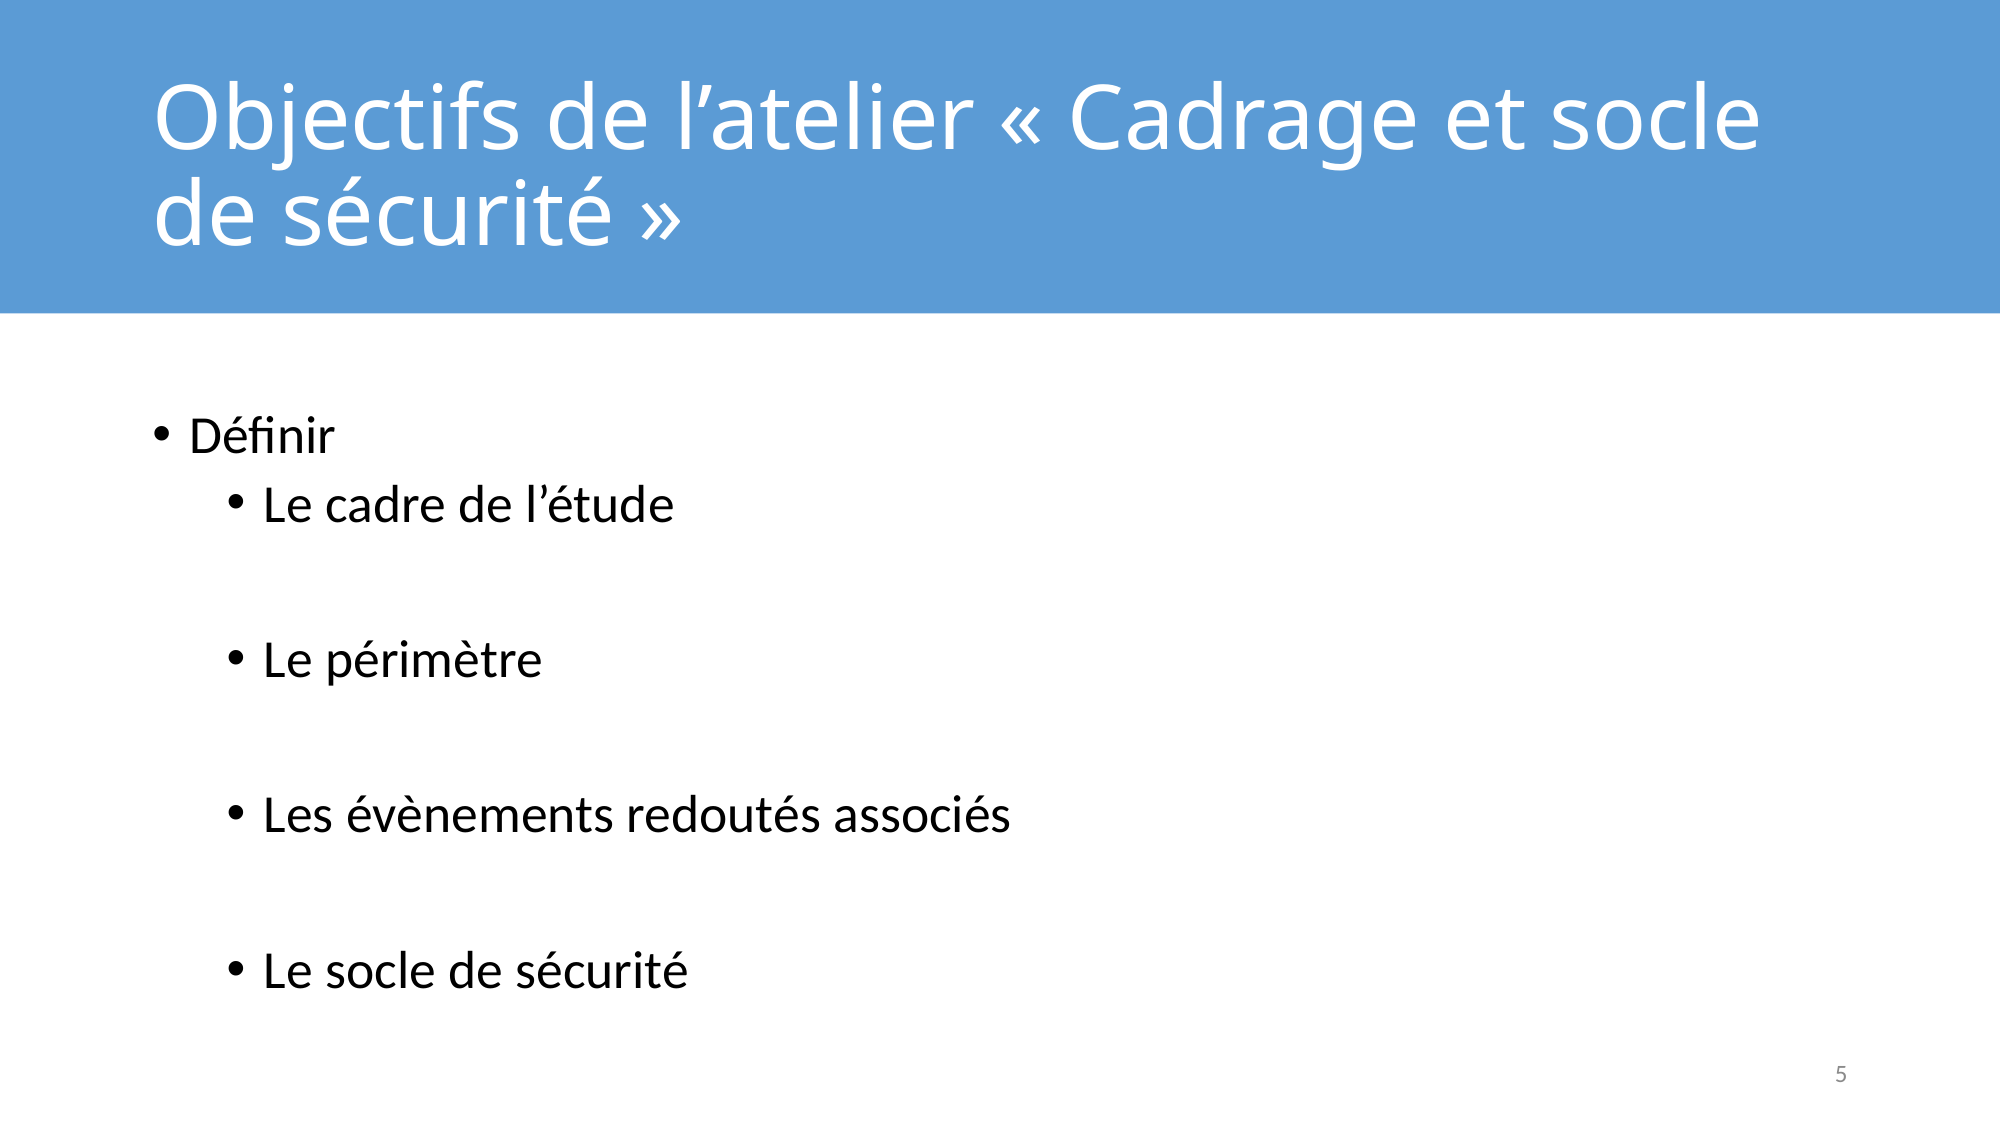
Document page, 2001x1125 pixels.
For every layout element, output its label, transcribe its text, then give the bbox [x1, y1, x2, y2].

text_box [0, 0, 2000, 314]
list Définir Le cadre de l’étude Le périmètre Les évènements redoutés associés Le socle de sécurité [137, 399, 1863, 1014]
title Objectifs de l’atelier « Cadrage et socle de sécurité » [137, 59, 1863, 278]
slide_number 5 [1412, 1042, 1863, 1103]
